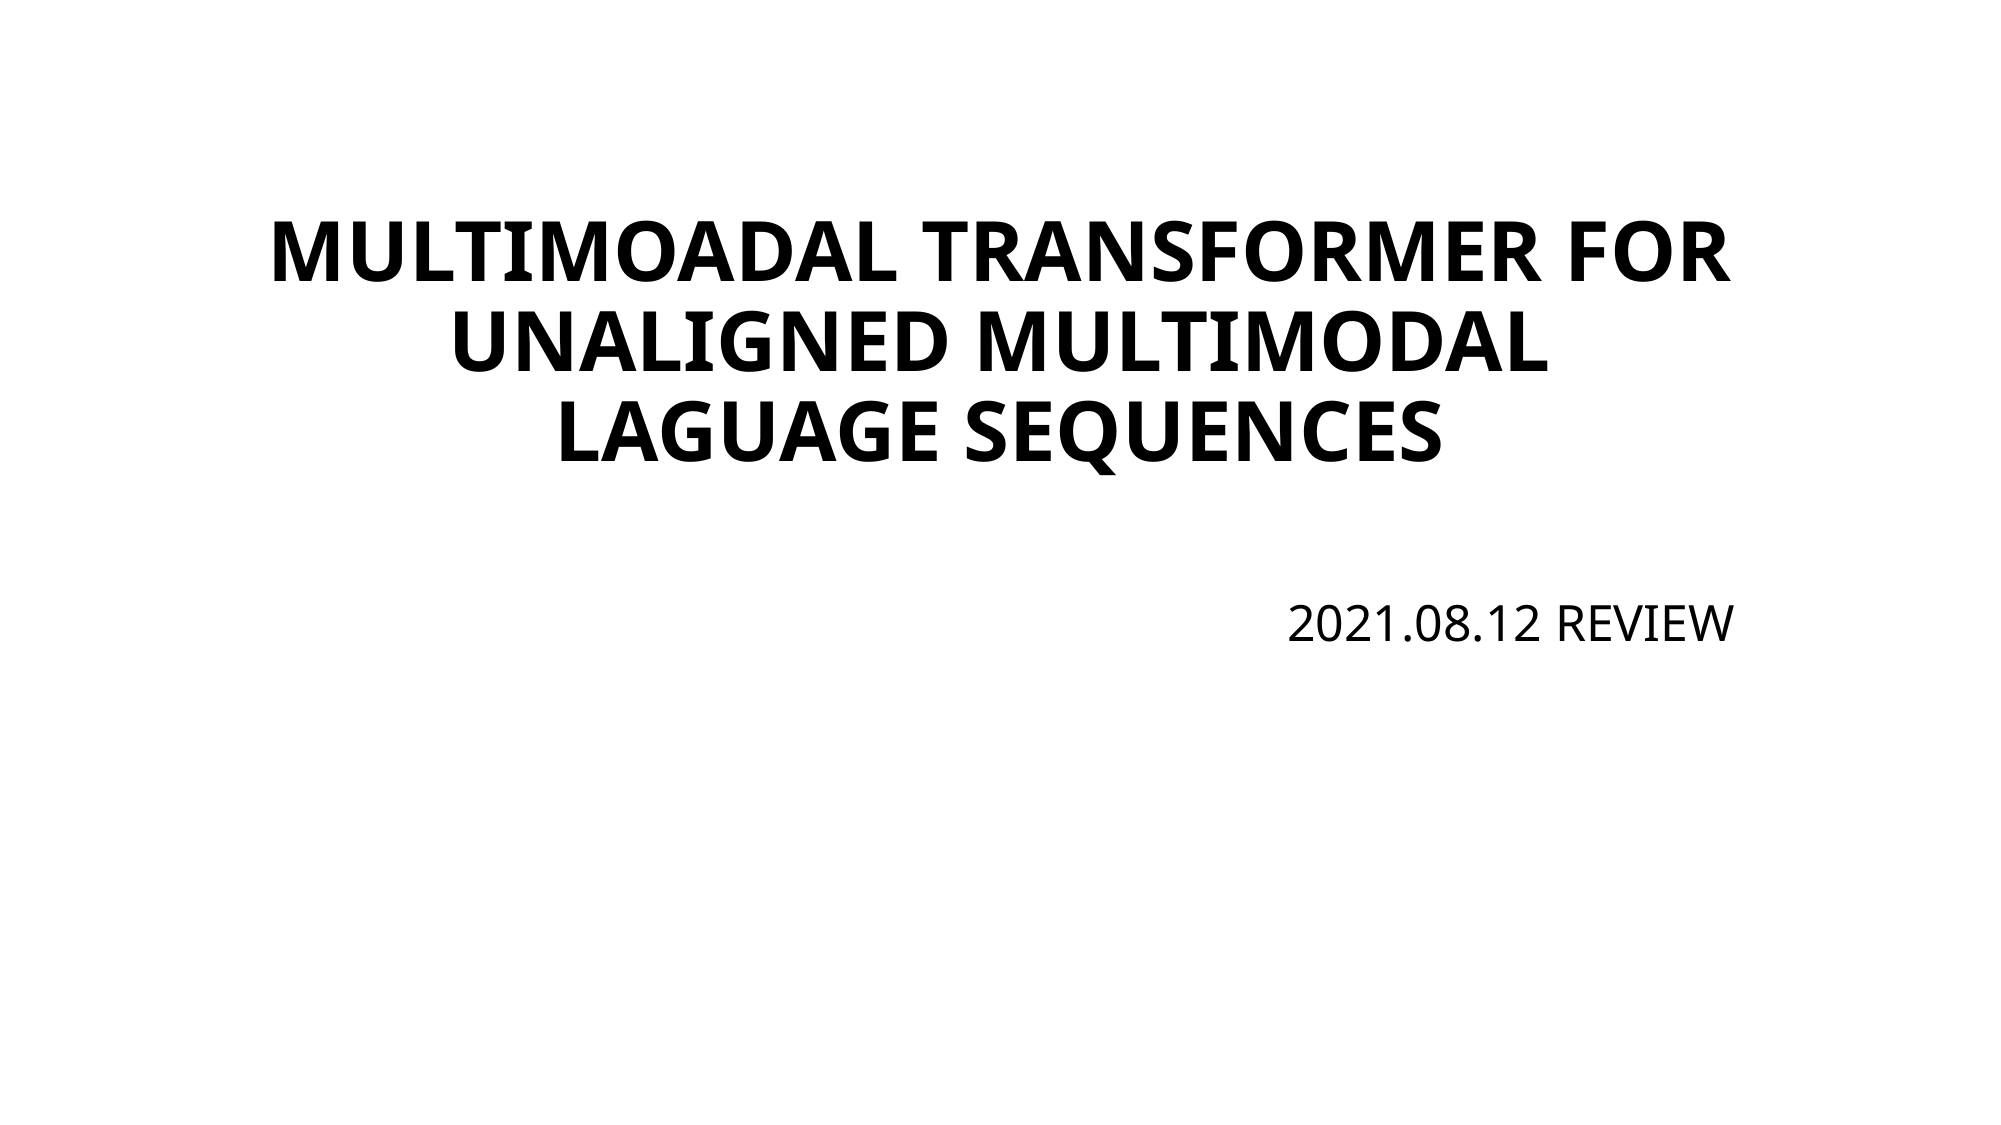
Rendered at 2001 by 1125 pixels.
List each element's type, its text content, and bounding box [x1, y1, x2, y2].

title MULTIMOADAL TRANSFORMER FOR UNALIGNED MULTIMODAL LAGUAGE SEQUENCES [249, 95, 1750, 488]
subtitle 2021.08.12 REVIEW [249, 590, 1750, 863]
